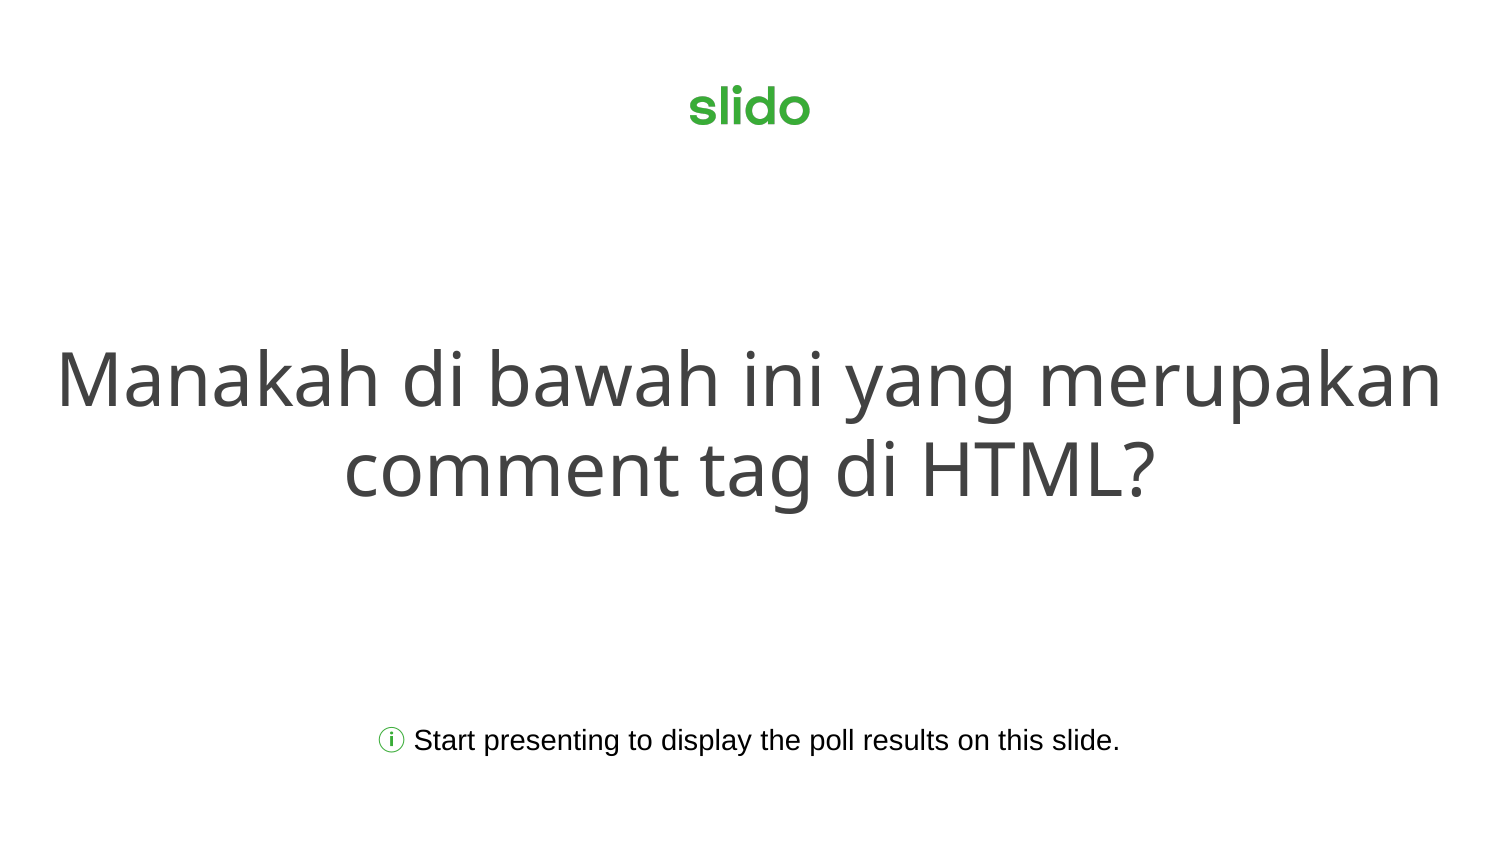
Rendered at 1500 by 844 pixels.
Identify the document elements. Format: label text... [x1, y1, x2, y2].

text_box ⓘ Start presenting to display the poll results on this slide. [0, 633, 1500, 844]
picture [677, 73, 822, 138]
text_box Manakah di bawah ini yang merupakan comment tag di HTML? [0, 210, 1500, 633]
